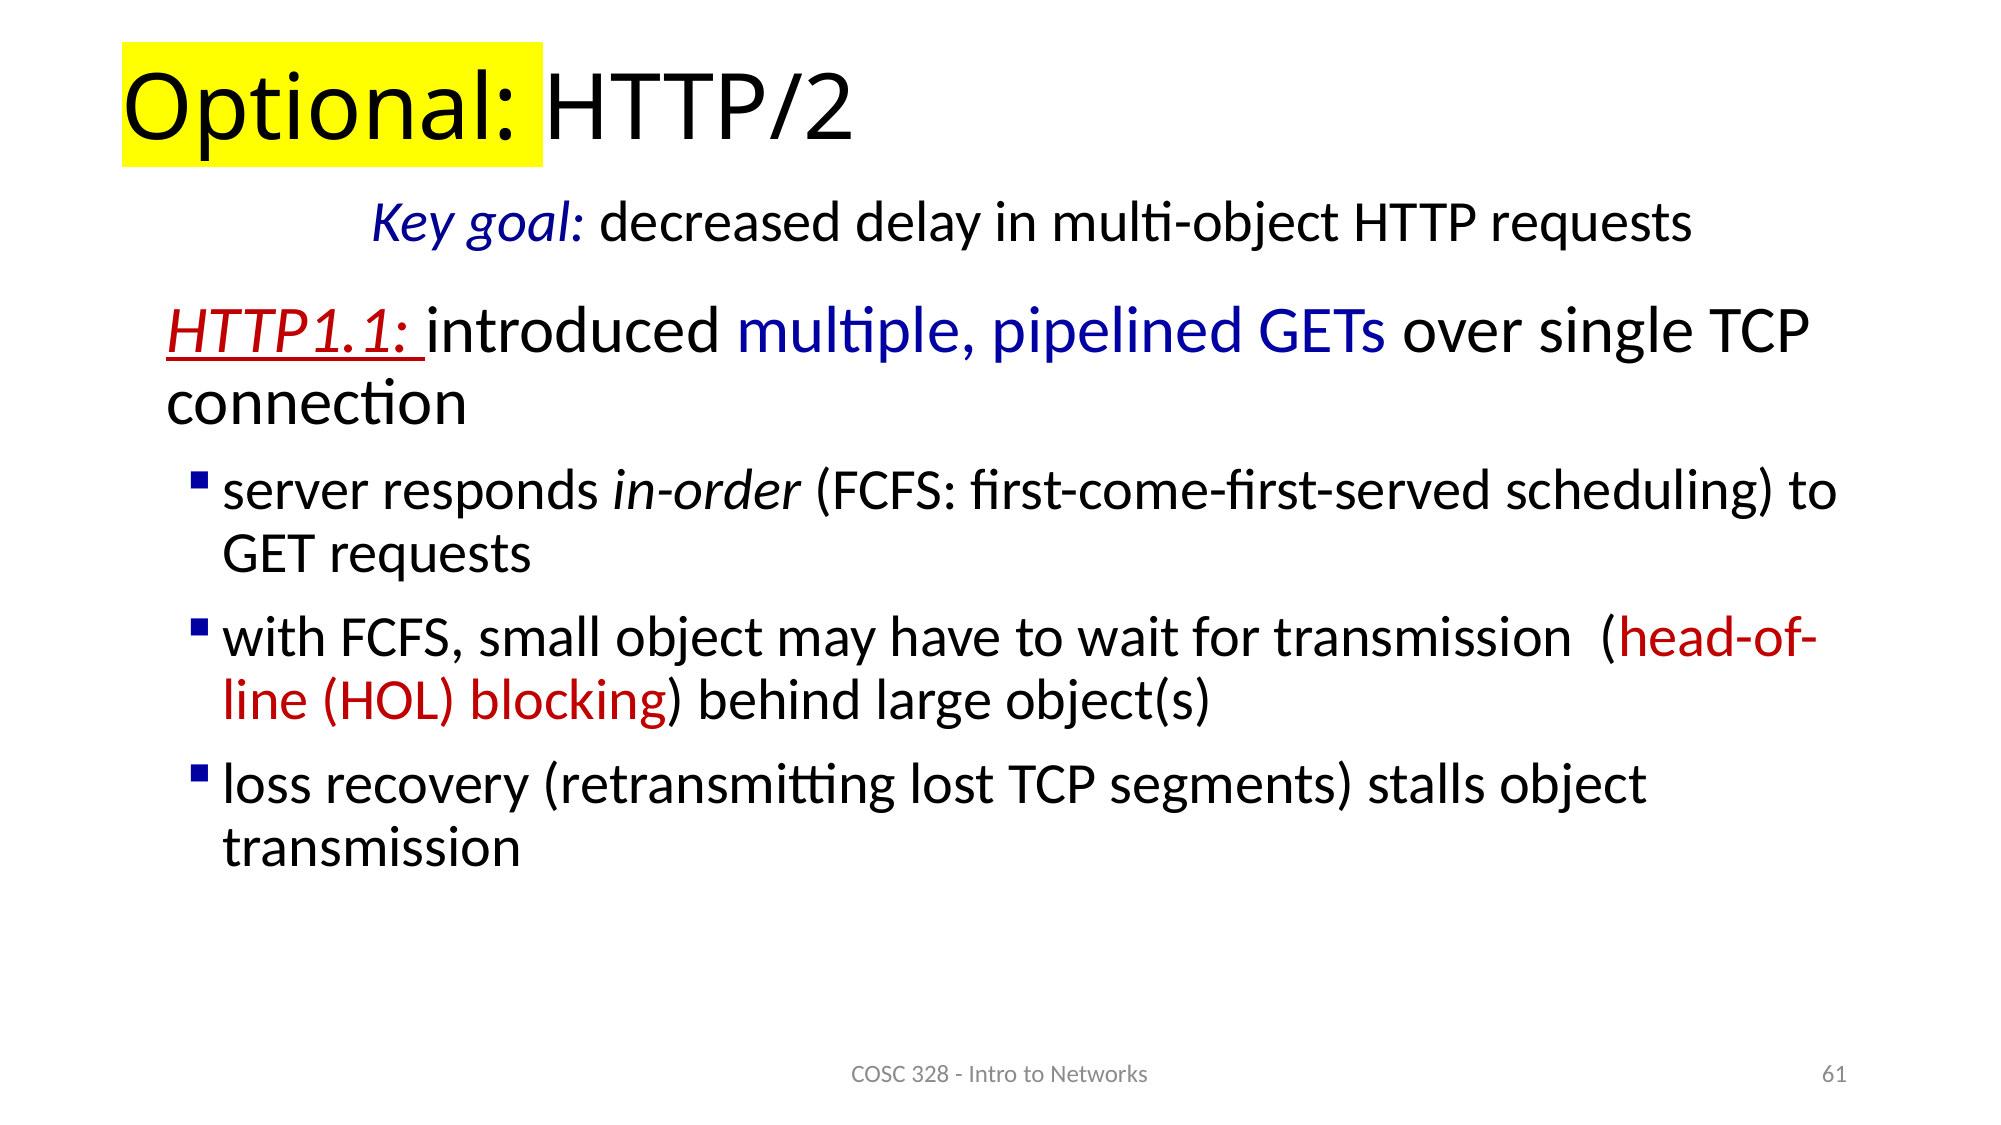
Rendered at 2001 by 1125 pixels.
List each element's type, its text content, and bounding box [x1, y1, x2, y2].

text_box Key goal: decreased delay in multi-object HTTP requests [110, 183, 1935, 266]
text_box HTTP1.1: introduced multiple, pipelined GETs over single TCP connection server responds in-order (FCFS: first-come-first-served scheduling) to GET requests with FCFS, small object may have to wait for transmission (head-of-line (HOL) blocking) behind large object(s) loss recovery (retransmitting lost TCP segments) stalls object transmission [150, 287, 1898, 933]
title Optional: HTTP/2 [106, 36, 1832, 184]
slide_number 61 [1412, 1042, 1863, 1103]
footer COSC 328 - Intro to Networks [662, 1042, 1338, 1103]
